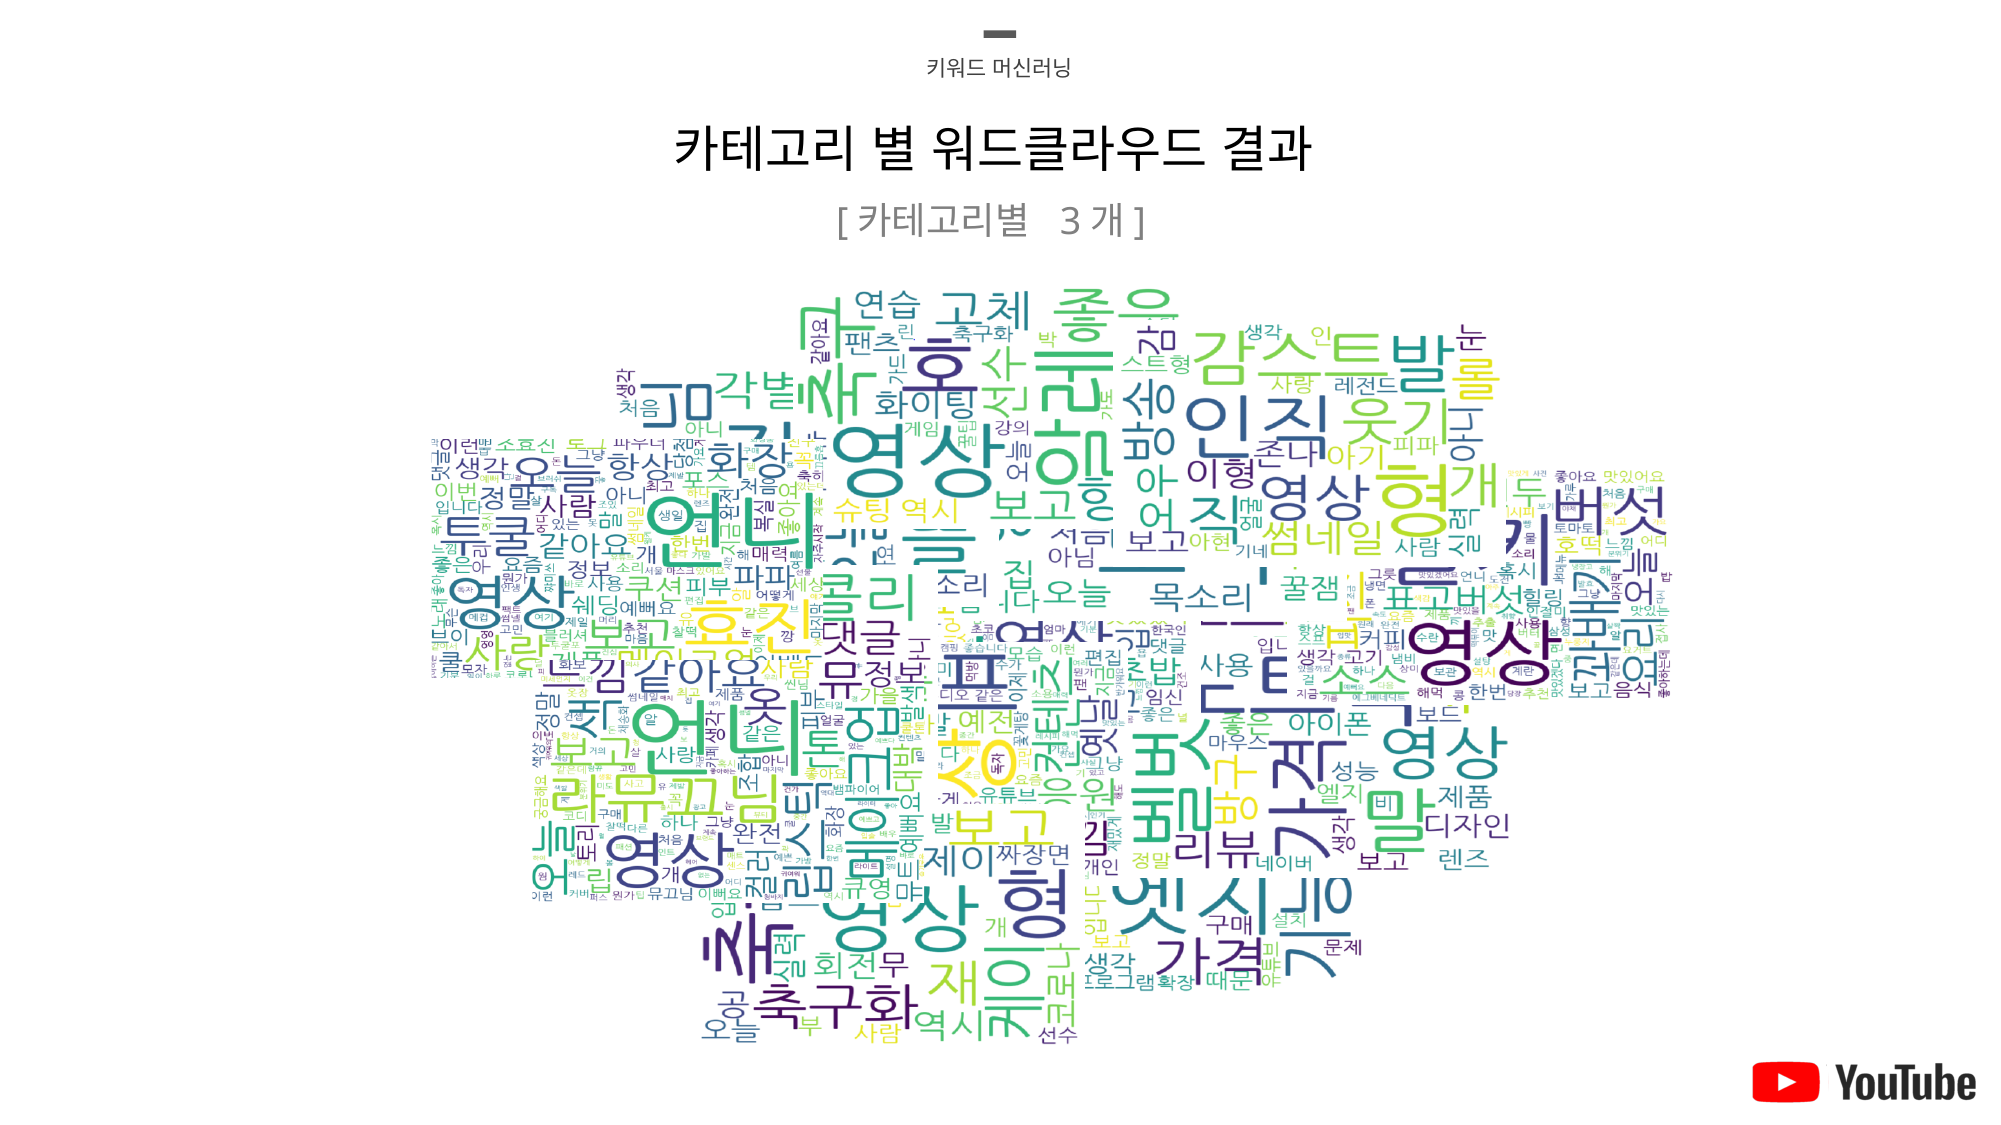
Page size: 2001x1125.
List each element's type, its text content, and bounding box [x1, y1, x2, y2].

text_box 카테고리 별 워드클라우드 결과 [658, 110, 1329, 185]
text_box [431, 285, 1680, 1057]
text_box [카테고리별 3개] [821, 189, 1171, 250]
text_box 키워드 머신러닝 [780, 47, 1220, 89]
text_box [983, 29, 1017, 39]
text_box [1726, 1041, 2000, 1125]
